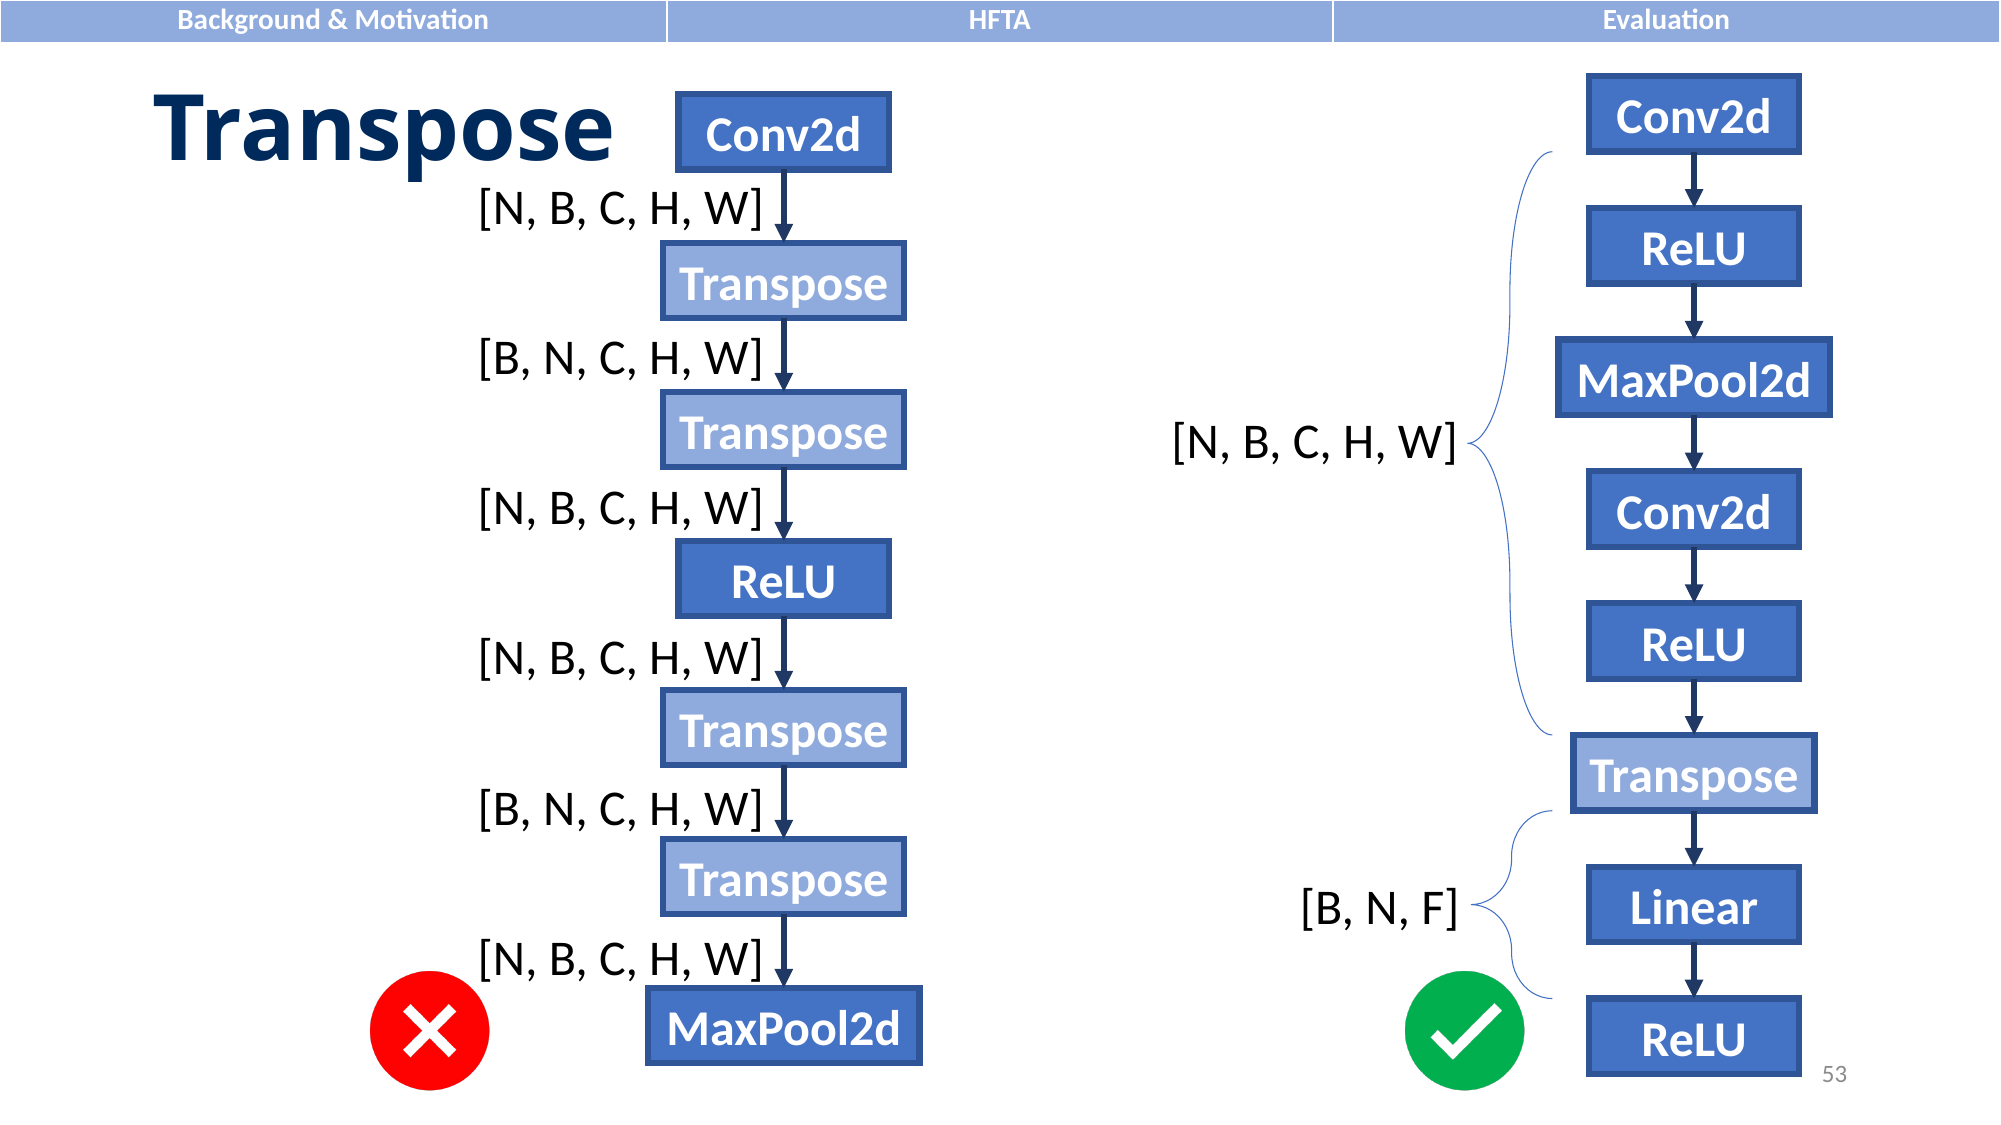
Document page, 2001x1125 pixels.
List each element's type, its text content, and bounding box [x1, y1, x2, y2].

text_box ReLU [678, 540, 890, 617]
text_box Transpose [662, 242, 905, 319]
text_box Transpose [662, 391, 905, 468]
text_box [B, N, F] [1285, 866, 1480, 942]
text_box [N, B, C, H, W] [462, 617, 787, 693]
text_box [1470, 810, 1553, 1000]
text_box [N, B, C, H, W] [462, 917, 787, 993]
text_box Conv2d [678, 93, 890, 170]
text_box [N, B, C, H, W] [462, 467, 787, 543]
picture [1389, 955, 1540, 1106]
text_box [B, N, C, H, W] [462, 317, 787, 393]
text_box Transpose [1573, 734, 1816, 812]
slide_number 53 [1540, 1042, 1863, 1103]
text_box ReLU [1588, 602, 1800, 680]
text_box MaxPool2d [647, 987, 921, 1064]
text_box Transpose [662, 689, 905, 766]
text_box [N, B, C, H, W] [1156, 400, 1481, 476]
picture [354, 955, 505, 1106]
text_box [B, N, C, H, W] [462, 767, 787, 843]
text_box Conv2d [1588, 470, 1800, 548]
text_box ReLU [1588, 207, 1800, 284]
text_box [N, B, C, H, W] [462, 167, 787, 243]
text_box Linear [1588, 866, 1800, 943]
title Transpose [137, 22, 1863, 240]
text_box Conv2d [1588, 75, 1800, 153]
text_box ReLU [1588, 997, 1800, 1075]
text_box Transpose [662, 838, 905, 915]
text_box [1467, 151, 1553, 736]
text_box MaxPool2d [1557, 339, 1831, 416]
